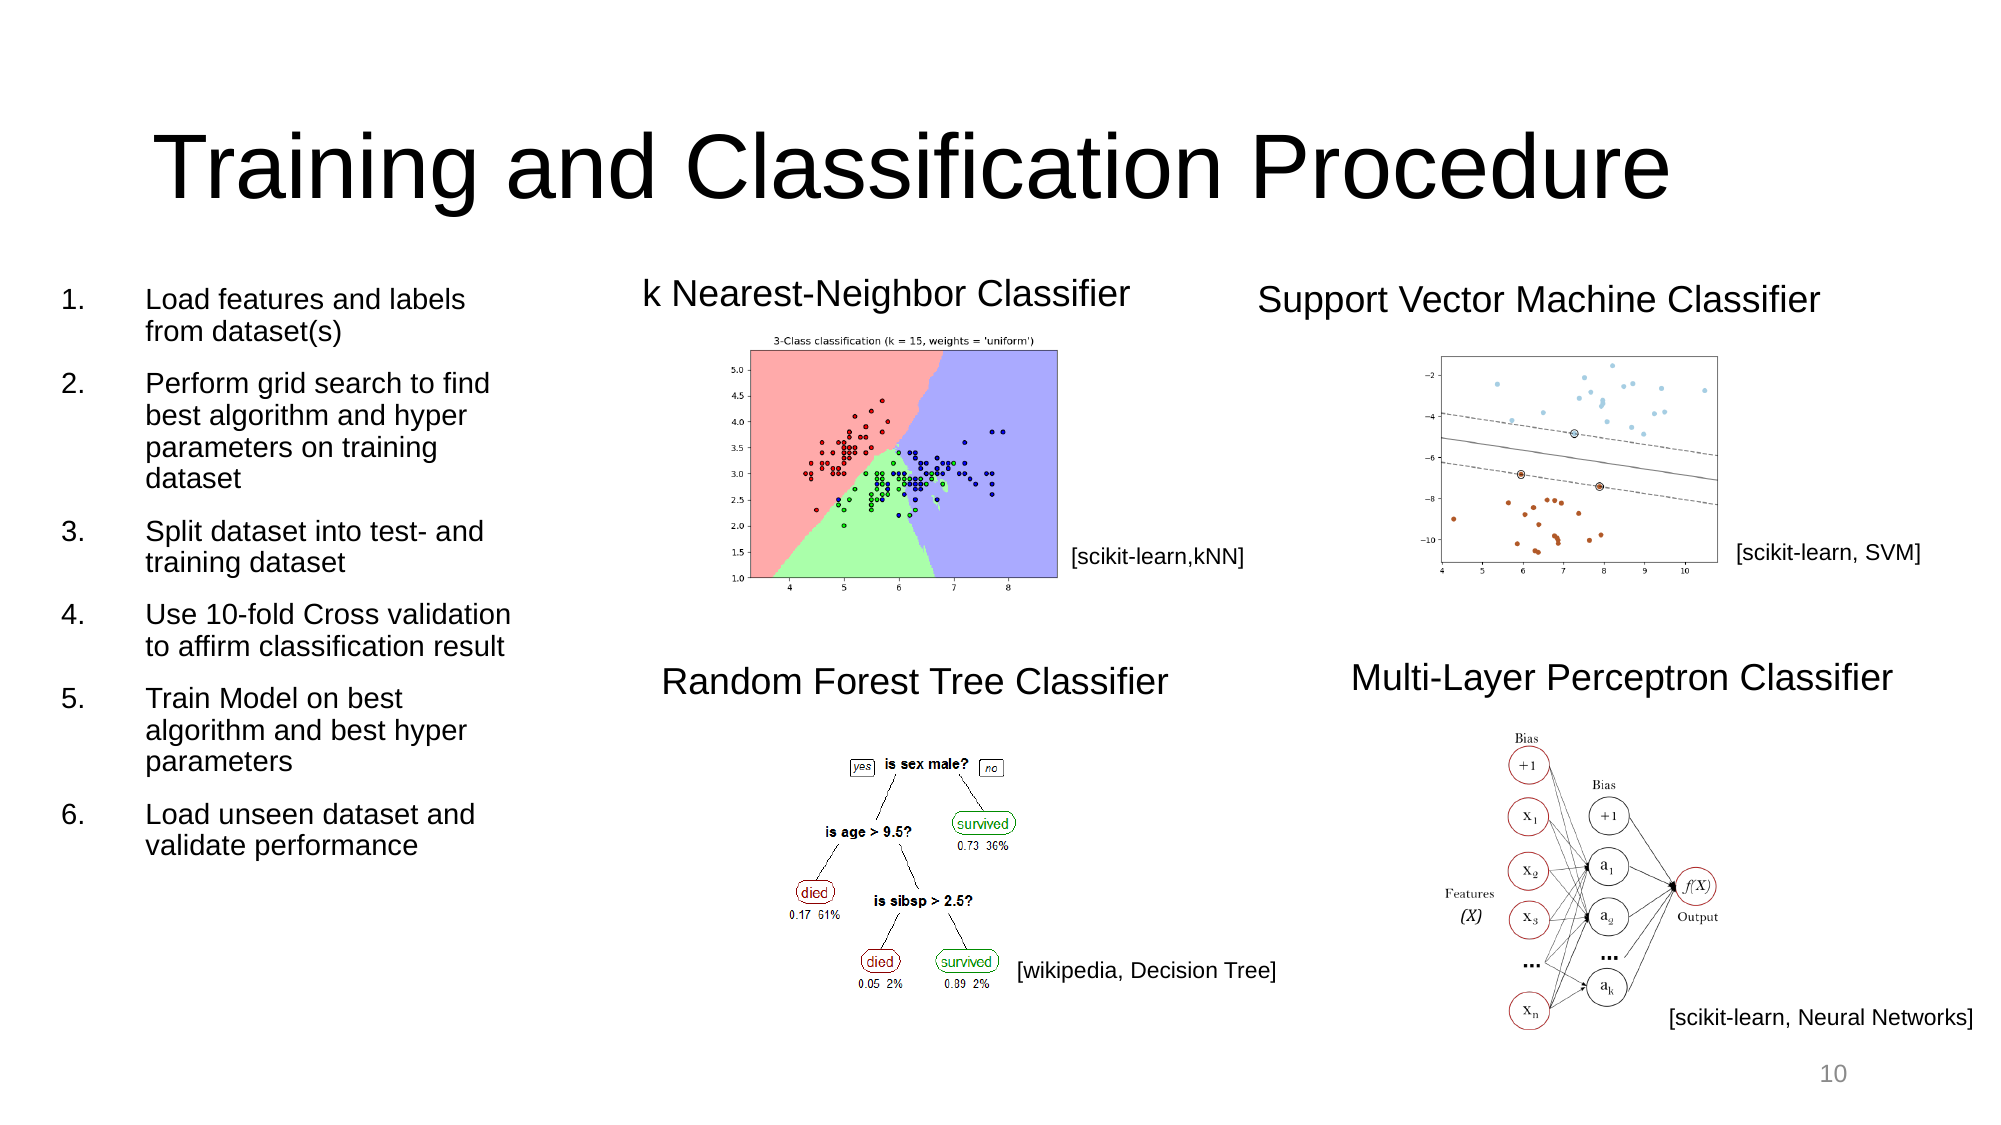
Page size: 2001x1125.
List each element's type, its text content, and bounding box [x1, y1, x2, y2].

text_box [scikit-learn, Neural Networks] [1654, 995, 1990, 1038]
slide_number 10 [1412, 1042, 1863, 1103]
text_box [scikit-learn,kNN] [1096, 534, 1260, 577]
text_box k Nearest-Neighbor Classifier [627, 261, 1231, 367]
text_box [scikit-learn, SVM] [1721, 530, 1937, 573]
title Training and Classification Procedure [137, 59, 1863, 278]
text_box Support Vector Machine Classifier [1242, 267, 1846, 373]
picture [718, 325, 1096, 610]
text_box Random Forest Tree Classifier [646, 649, 1250, 710]
text_box [wikipedia, Decision Tree] [1043, 948, 1293, 991]
list Load features and labels from dataset(s) Perform grid search to find best algorithm and hyper parameters on training dataset Split dataset into test- and training dataset Use 10-fold Cross validation to affirm classification result Train Model on best algorithm and best hyper parameters Load unseen dataset and validate performance [46, 277, 532, 992]
picture [1445, 733, 1718, 1030]
text_box Multi-Layer Perceptron Classifier [1336, 645, 1940, 751]
picture [770, 746, 1043, 1017]
picture [1420, 349, 1721, 586]
